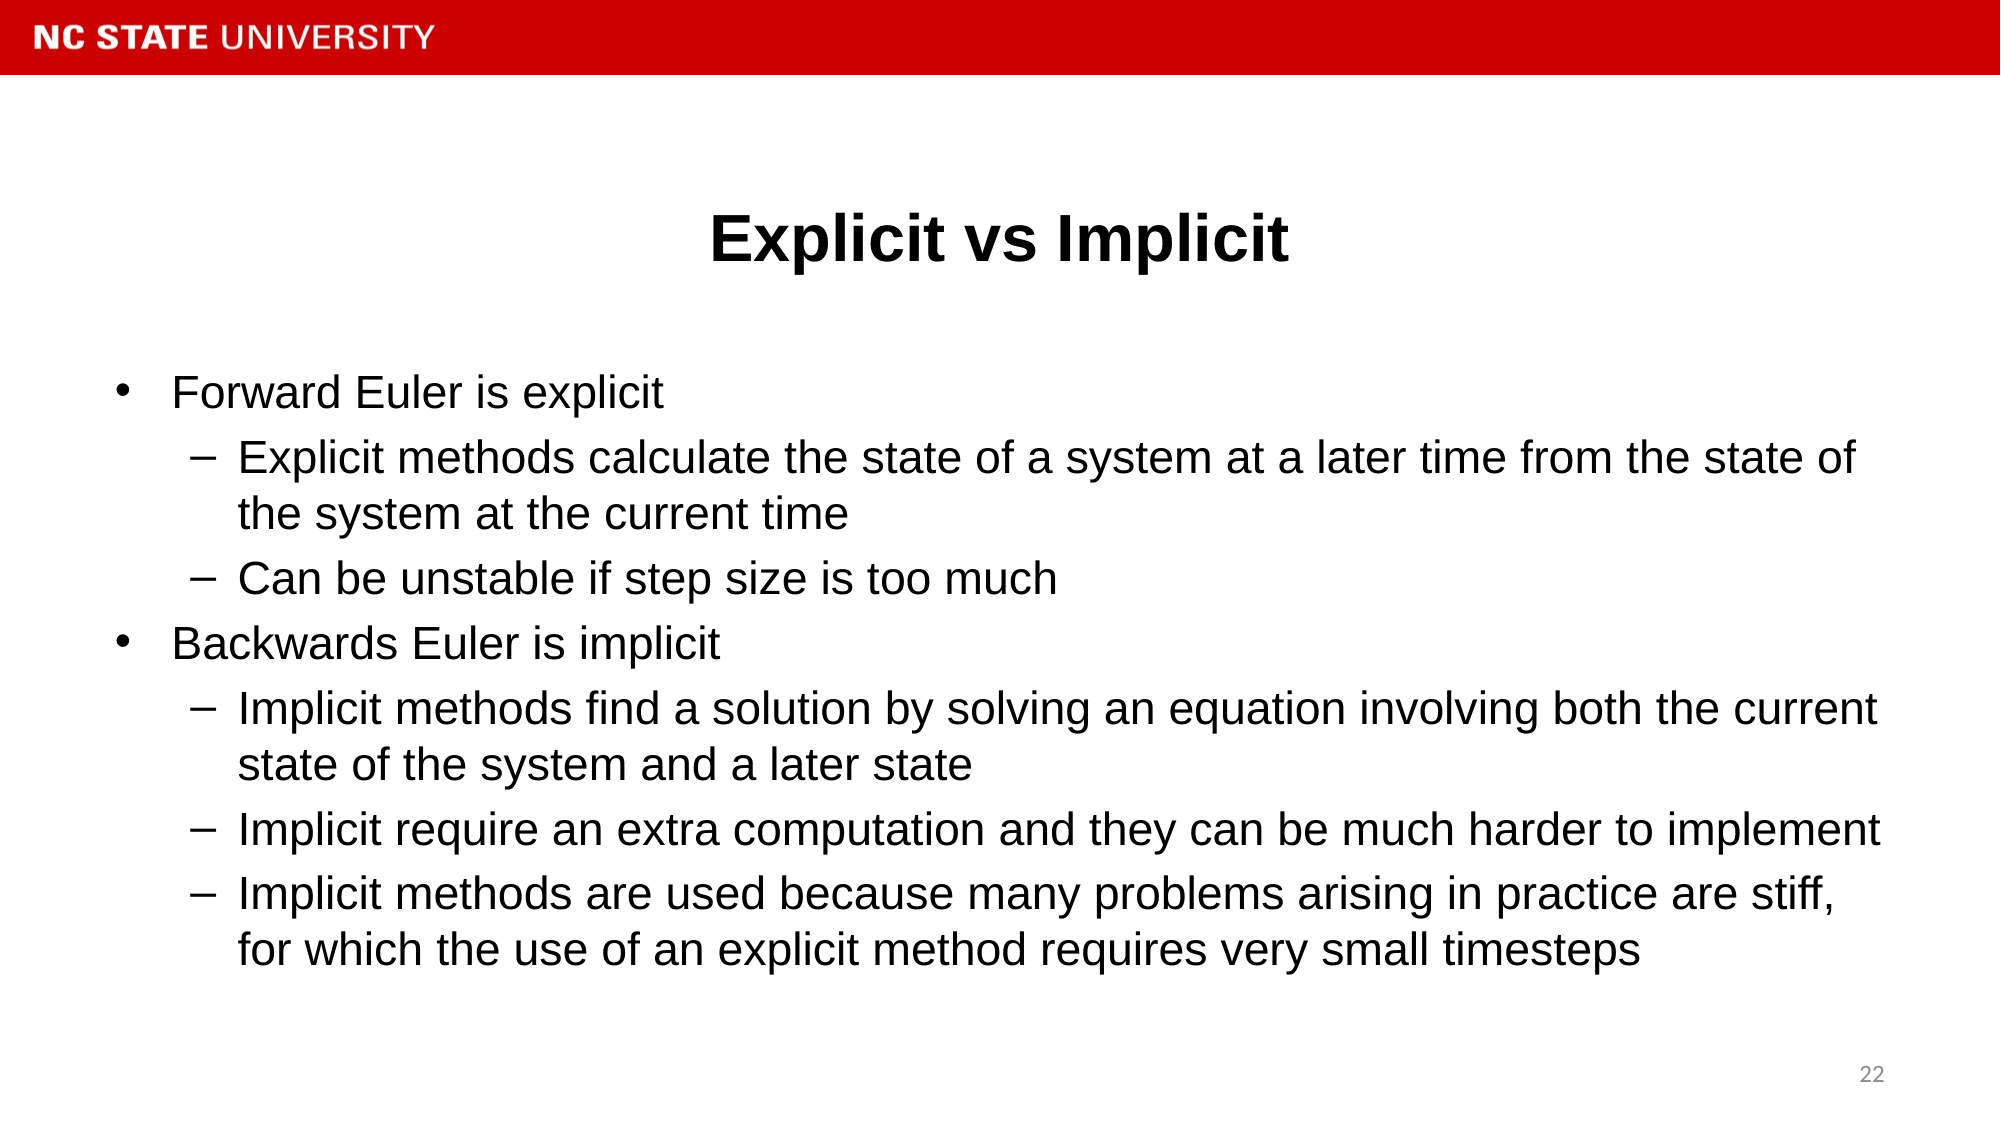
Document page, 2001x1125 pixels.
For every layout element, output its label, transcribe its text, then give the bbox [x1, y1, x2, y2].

list Forward Euler is explicit Explicit methods calculate the state of a system at a later time from the state of the system at the current time Can be unstable if step size is too much Backwards Euler is implicit Implicit methods find a solution by solving an equation involving both the current state of the system and a later state Implicit require an extra computation and they can be much harder to implement Implicit methods are used because many problems arising in practice are stiff, for which the use of an explicit method requires very small timesteps [99, 354, 1900, 1005]
slide_number 22 [1433, 1042, 1900, 1103]
picture [0, 0, 2000, 75]
title Explicit vs Implicit [99, 147, 1900, 323]
